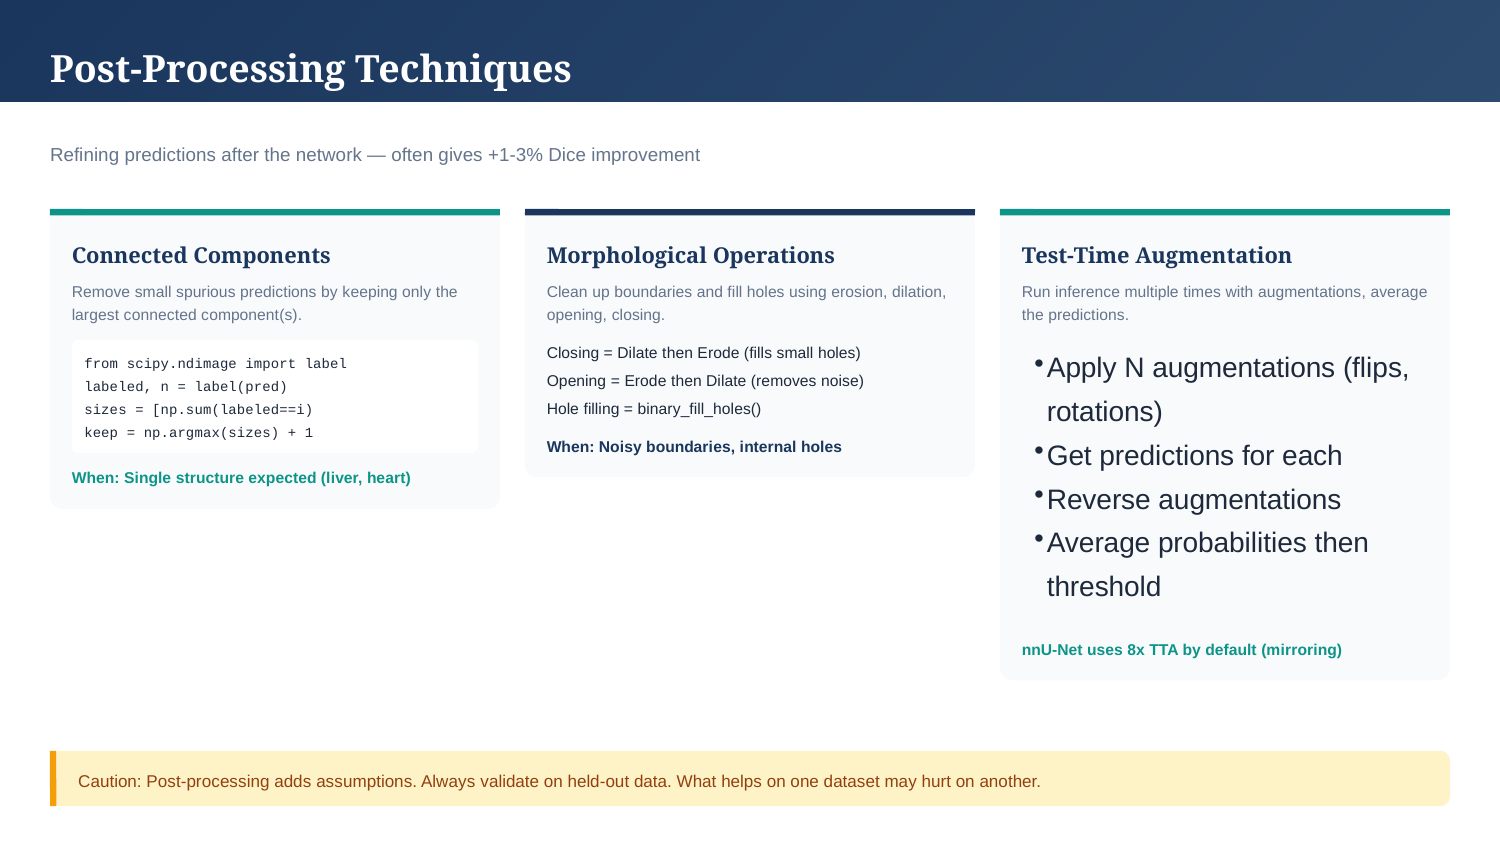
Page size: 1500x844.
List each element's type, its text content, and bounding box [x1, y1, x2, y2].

text_box [71, 339, 479, 453]
text_box Closing = Dilate then Erode (fills small holes) [546, 339, 962, 362]
text_box Refining predictions after the network — often gives +1-3% Dice improvement [50, 139, 1478, 166]
text_box Apply N augmentations (flips, rotations) Get predictions for each Reverse augmentations Average probabilities then threshold [1021, 339, 1429, 621]
text_box Caution: Post-processing adds assumptions. Always validate on held-out data. What helps on one dataset may hurt on another. [78, 766, 1456, 791]
text_box Clean up boundaries and fill holes using erosion, dilation, opening, closing. [546, 277, 962, 324]
text_box Run inference multiple times with augmentations, average the predictions. [1021, 277, 1437, 324]
text_box [54, 208, 496, 212]
text_box When: Single structure expected (liver, heart) [71, 465, 487, 487]
text_box [54, 750, 1451, 807]
text_box Morphological Operations [546, 237, 962, 268]
text_box [49, 213, 500, 509]
text_box sizes = [np.sum(labeled==i) [84, 397, 474, 418]
text_box [524, 213, 975, 478]
text_box Hole filling = binary_fill_holes() [546, 395, 962, 418]
text_box keep = np.argmax(sizes) + 1 [84, 420, 474, 441]
text_box [529, 208, 971, 212]
text_box Remove small spurious predictions by keeping only the largest connected component(s). [71, 277, 487, 324]
text_box Connected Components [71, 237, 487, 268]
text_box Test-Time Augmentation [1021, 237, 1437, 268]
text_box [49, 753, 53, 804]
picture [0, 0, 1500, 102]
text_box from scipy.ndimage import label [84, 352, 474, 372]
text_box nnU-Net uses 8x TTA by default (mirroring) [1021, 636, 1437, 659]
text_box When: Noisy boundaries, internal holes [546, 433, 962, 456]
text_box [999, 213, 1450, 681]
text_box [1004, 208, 1446, 212]
text_box Opening = Erode then Dilate (removes noise) [546, 367, 962, 390]
text_box labeled, n = label(pred) [84, 375, 474, 395]
